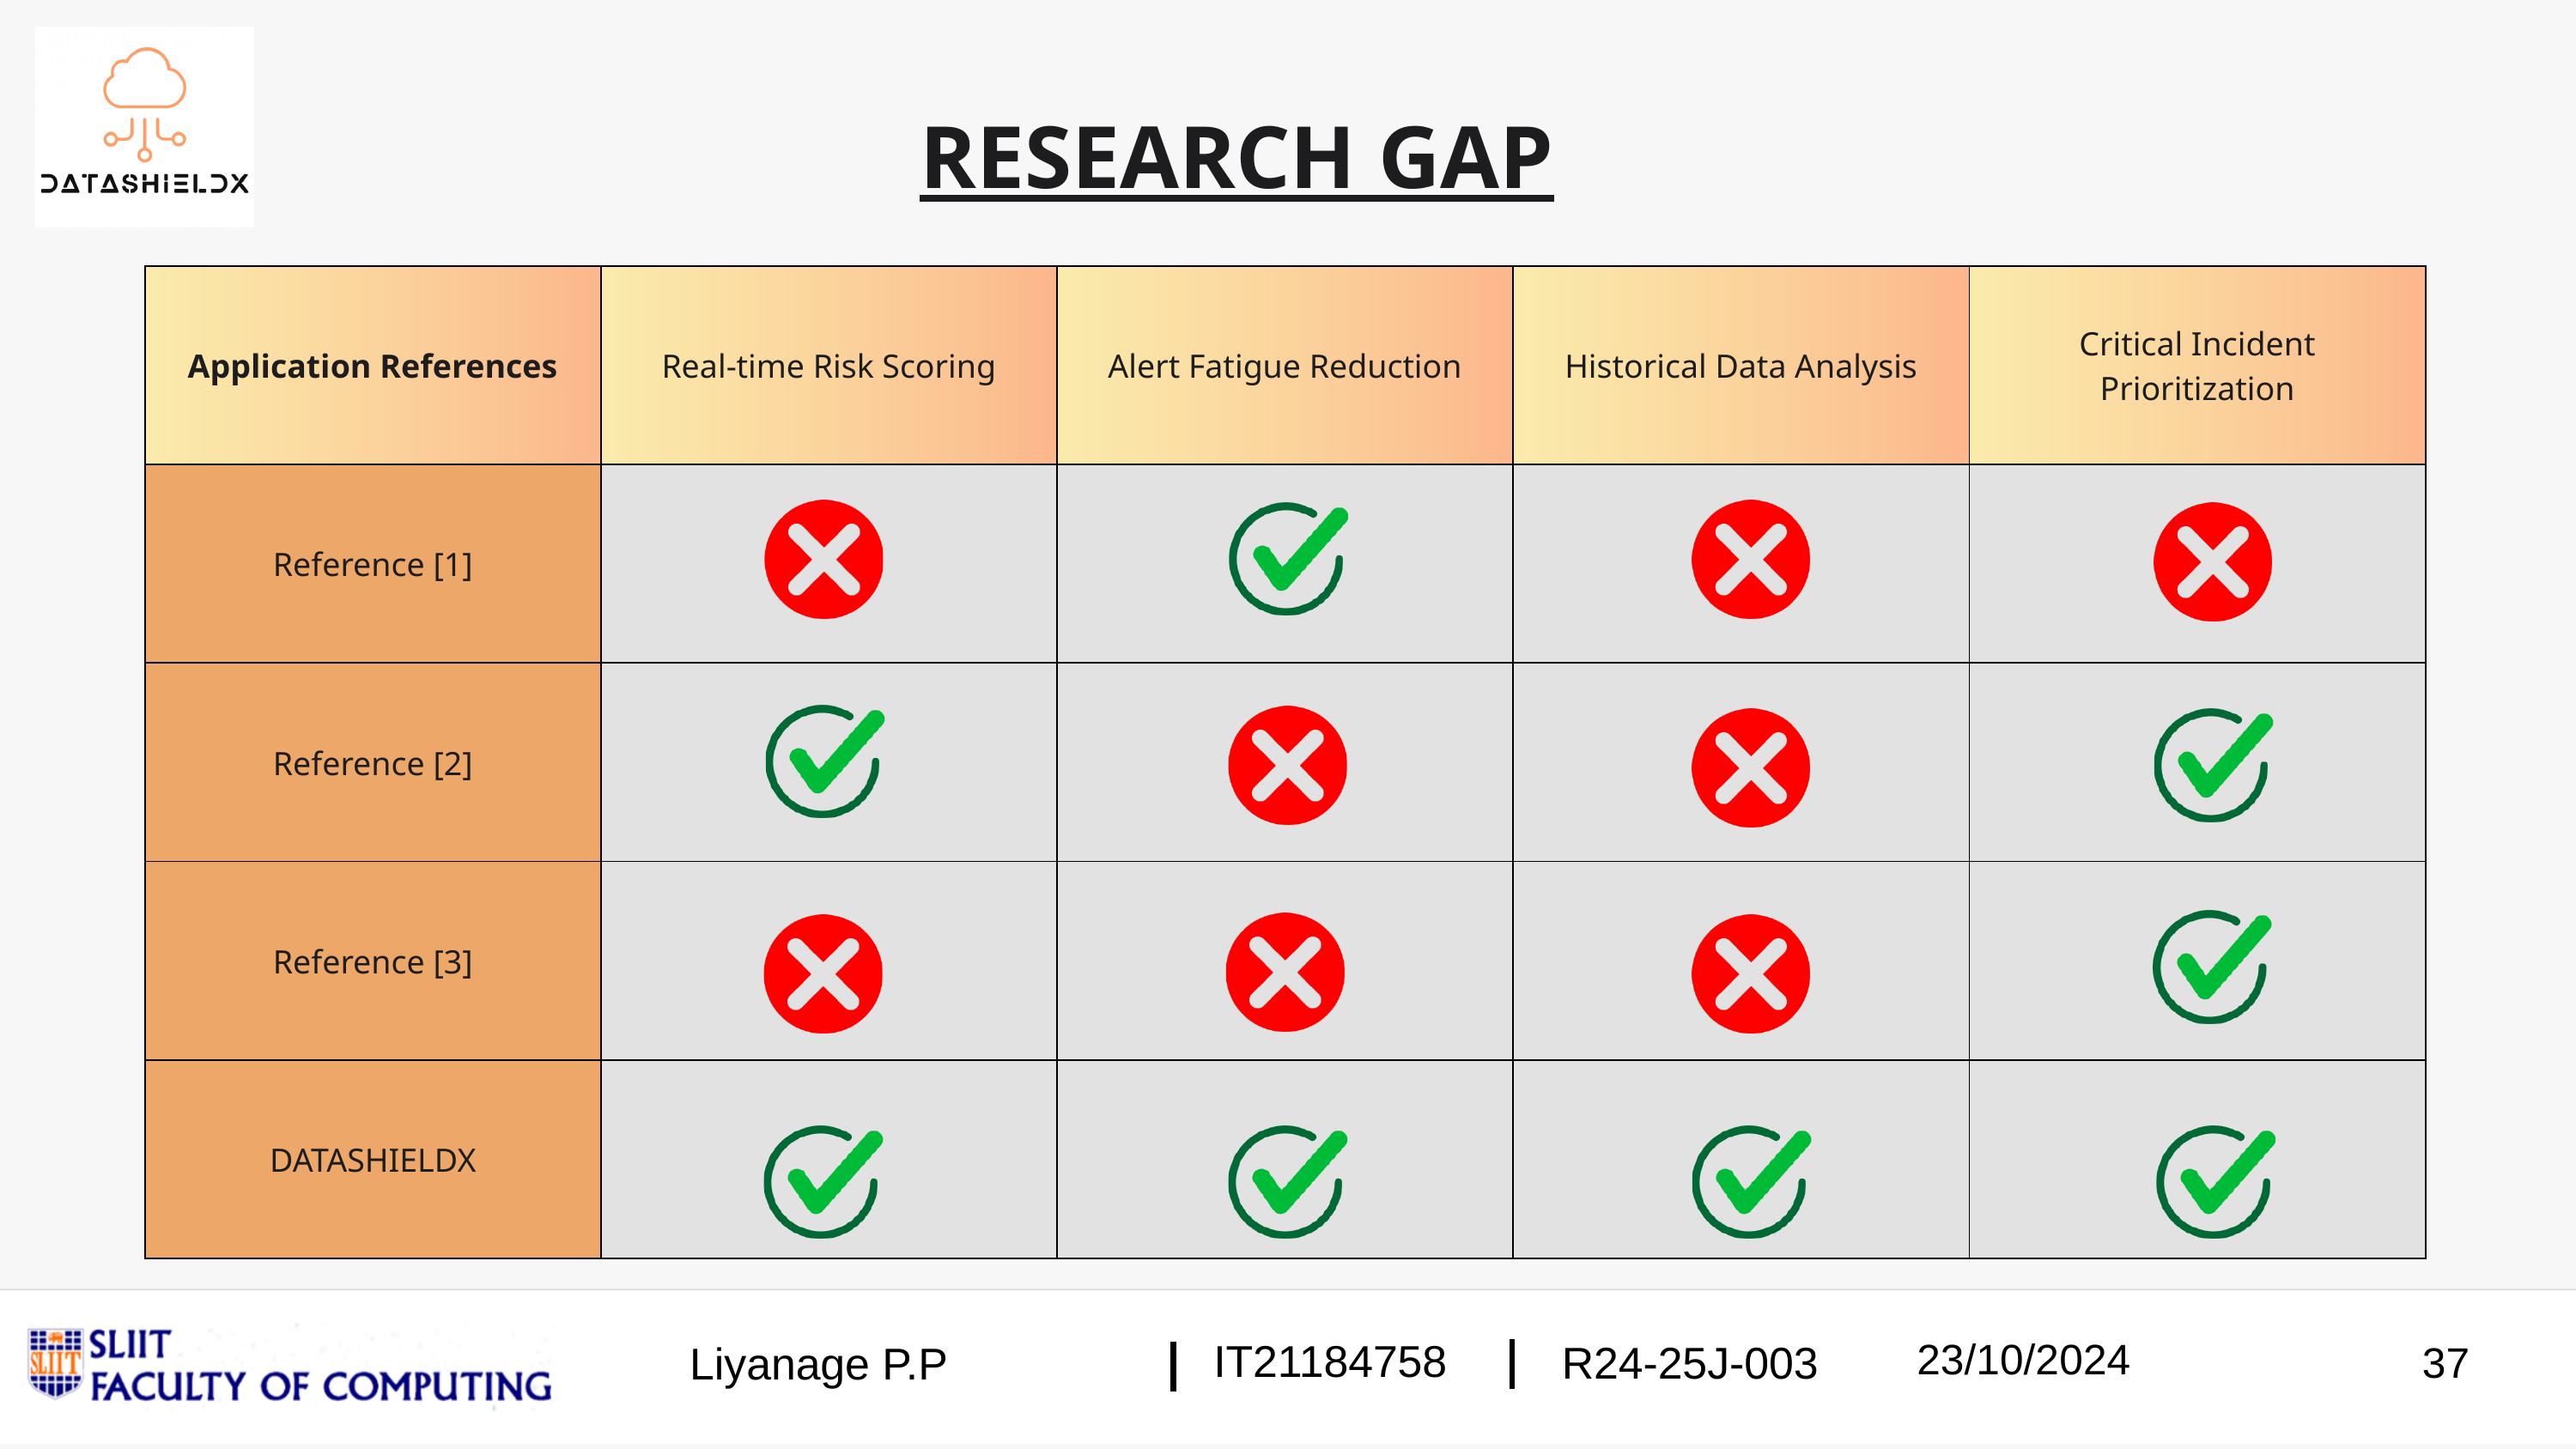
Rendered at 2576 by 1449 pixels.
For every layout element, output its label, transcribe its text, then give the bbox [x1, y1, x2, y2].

text_box [2154, 708, 2274, 822]
text_box [763, 1125, 884, 1240]
table_cell [1058, 862, 1512, 1059]
table_cell [602, 664, 1056, 861]
text_box IT21184758 [1213, 1324, 1470, 1387]
table_cell [1514, 1061, 1969, 1258]
table_cell [1970, 1061, 2425, 1258]
text_box 23/10/2024 [1896, 1323, 2152, 1384]
table_header Critical Incident Prioritization [1970, 267, 2425, 464]
text_box 37 [2414, 1326, 2479, 1387]
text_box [21, 1322, 559, 1411]
table_cell [602, 465, 1056, 662]
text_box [1170, 1338, 1176, 1395]
table_header Real-time Risk Scoring [602, 267, 1056, 464]
text_box [1692, 500, 1810, 619]
text_box [2153, 910, 2273, 1024]
text_box [1225, 912, 1345, 1032]
text_box [1229, 502, 1349, 616]
table_header Historical Data Analysis [1514, 267, 1969, 464]
text_box [1692, 708, 1810, 828]
table_cell Reference [3] [146, 862, 600, 1059]
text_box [1509, 1336, 1516, 1392]
text_box [1228, 706, 1347, 825]
table_cell Reference [1] [146, 465, 600, 662]
table_cell [1058, 664, 1512, 861]
table_cell [1970, 664, 2425, 861]
text_box R24-25J-003 [1561, 1325, 1832, 1388]
table_cell Reference [2] [146, 664, 600, 861]
table_cell [1970, 465, 2425, 662]
text_box [764, 500, 884, 619]
text_box Liyanage P.P [690, 1326, 1149, 1390]
table_cell [1514, 465, 1969, 662]
table_cell [1970, 862, 2425, 1059]
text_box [34, 27, 255, 227]
table_cell [602, 862, 1056, 1059]
table_cell DATASHIELDX [146, 1061, 600, 1258]
text_box [0, 1270, 2576, 1444]
table_cell [1514, 664, 1969, 861]
table_cell [1058, 465, 1512, 662]
table_header Alert Fatigue Reduction [1058, 267, 1512, 464]
table_header Application References [146, 267, 600, 464]
table_cell [1514, 862, 1969, 1059]
text_box [763, 914, 883, 1034]
table_cell [1058, 1061, 1512, 1258]
text_box [765, 705, 885, 819]
text_box [2154, 502, 2272, 621]
text_box [1228, 1125, 1348, 1240]
text_box [1692, 1125, 1812, 1240]
table_cell [602, 1061, 1056, 1258]
text_box RESEARCH GAP [920, 85, 1656, 206]
text_box [2156, 1125, 2276, 1240]
text_box [1692, 914, 1810, 1034]
